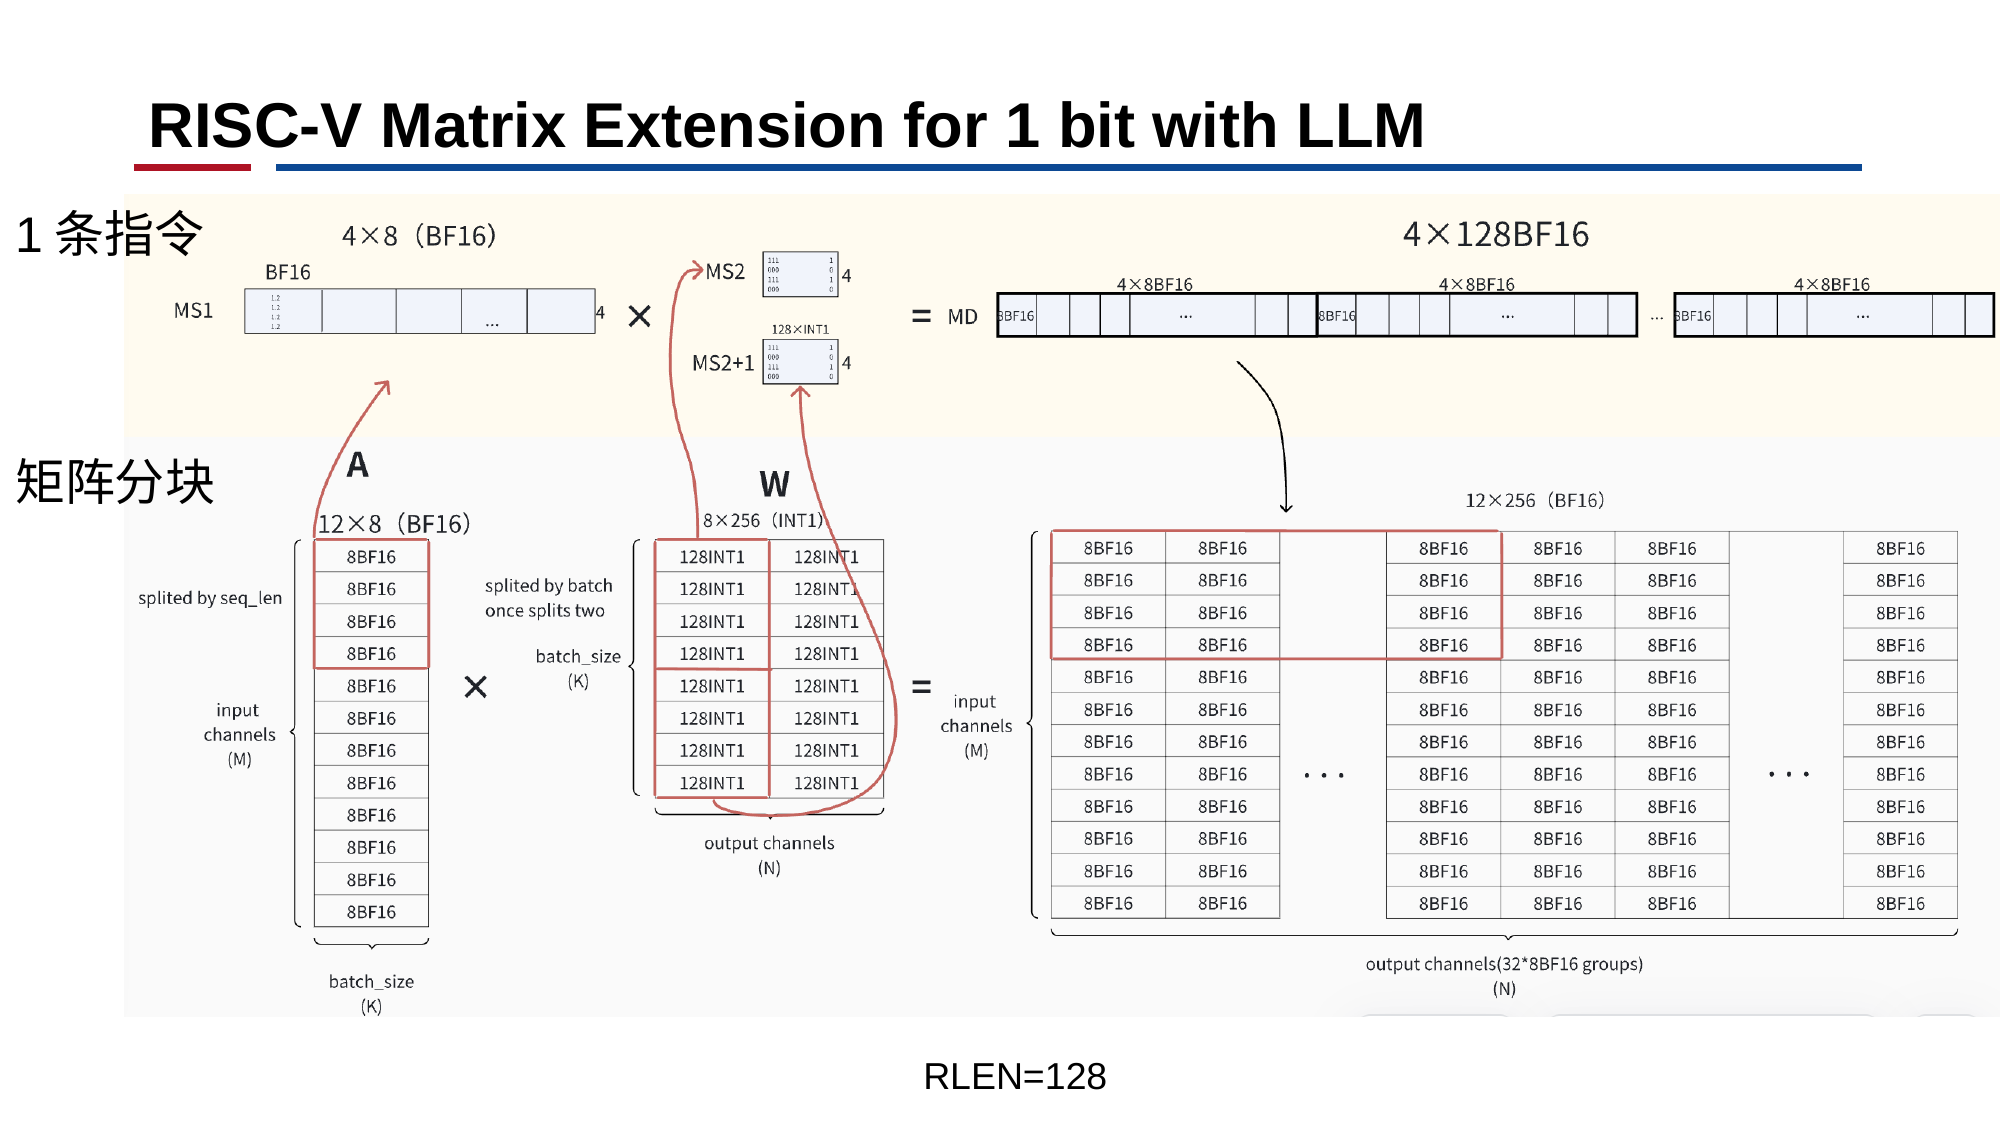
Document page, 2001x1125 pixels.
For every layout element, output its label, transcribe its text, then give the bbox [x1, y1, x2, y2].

text_box 1条指令 [0, 195, 124, 330]
title RISC-V Matrix Extension for 1 bit with LLM [133, 0, 1863, 168]
text_box 矩阵分块 [0, 442, 124, 518]
text_box RLEN=128 [908, 1044, 1359, 1105]
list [124, 194, 2000, 1018]
